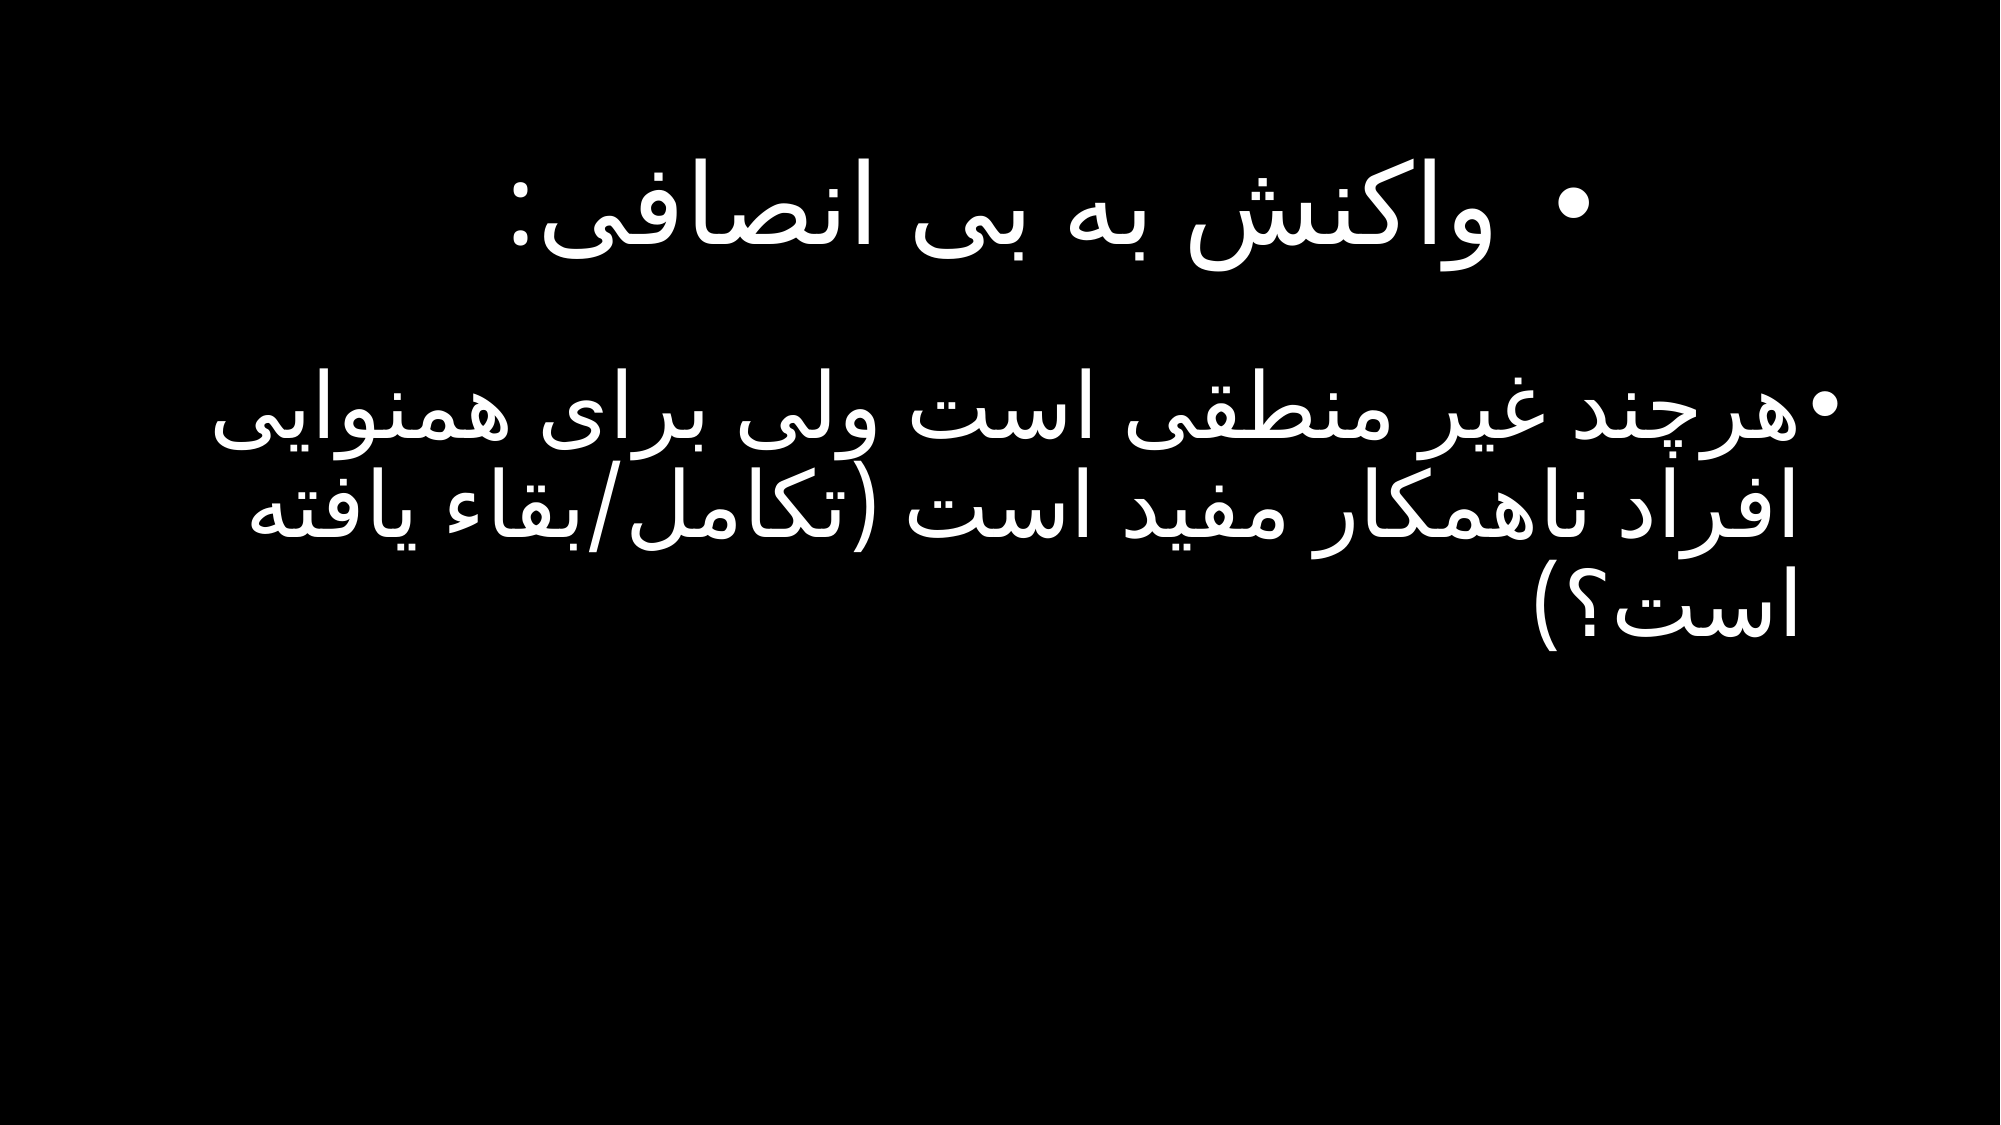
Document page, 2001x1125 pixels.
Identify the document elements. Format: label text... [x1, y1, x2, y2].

list هرچند غیر منطقی است ولی برای همنوایی افراد ناهمکار مفید است (تکامل/بقاء یافته است؟) [68, 351, 1857, 1028]
title واکنش به بی انصافی: [303, 113, 1610, 303]
